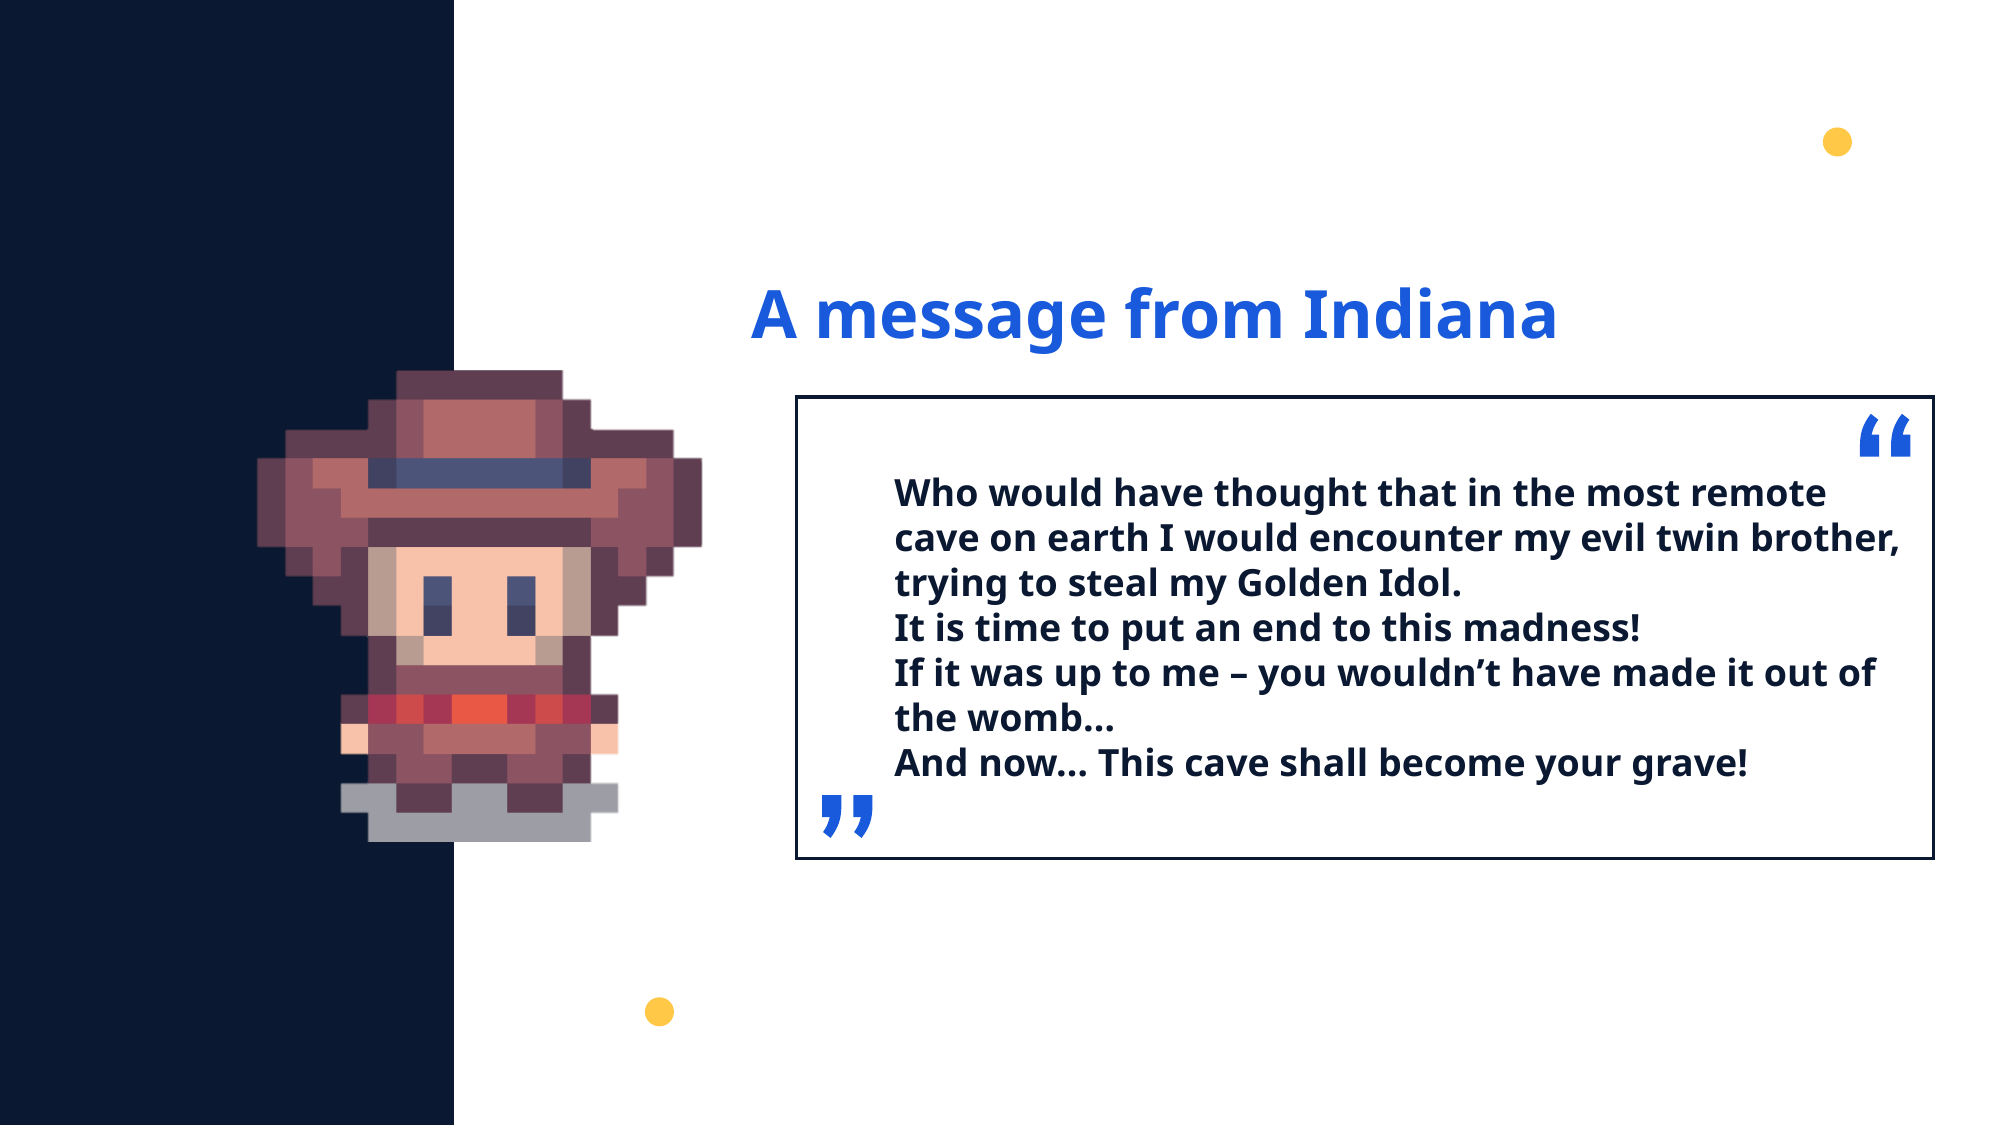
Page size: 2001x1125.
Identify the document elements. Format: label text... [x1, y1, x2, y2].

text_box [796, 396, 1934, 859]
text_box [853, 795, 873, 838]
text_box [1859, 413, 1880, 457]
text_box [0, 0, 455, 1125]
text_box [644, 997, 674, 1027]
text_box Who would have thought that in the most remote cave on earth I would encounter my evil twin brother, trying to steal my Golden Idol. It is time to put an end to this madness! If it was up to me – you wouldn’t have made it out of the womb… And now… This cave shall become your grave! [879, 461, 1924, 792]
picture [230, 342, 729, 842]
text_box [822, 795, 842, 838]
text_box [1822, 127, 1852, 157]
text_box A message from Indiana [736, 264, 1575, 360]
text_box [1891, 413, 1911, 457]
